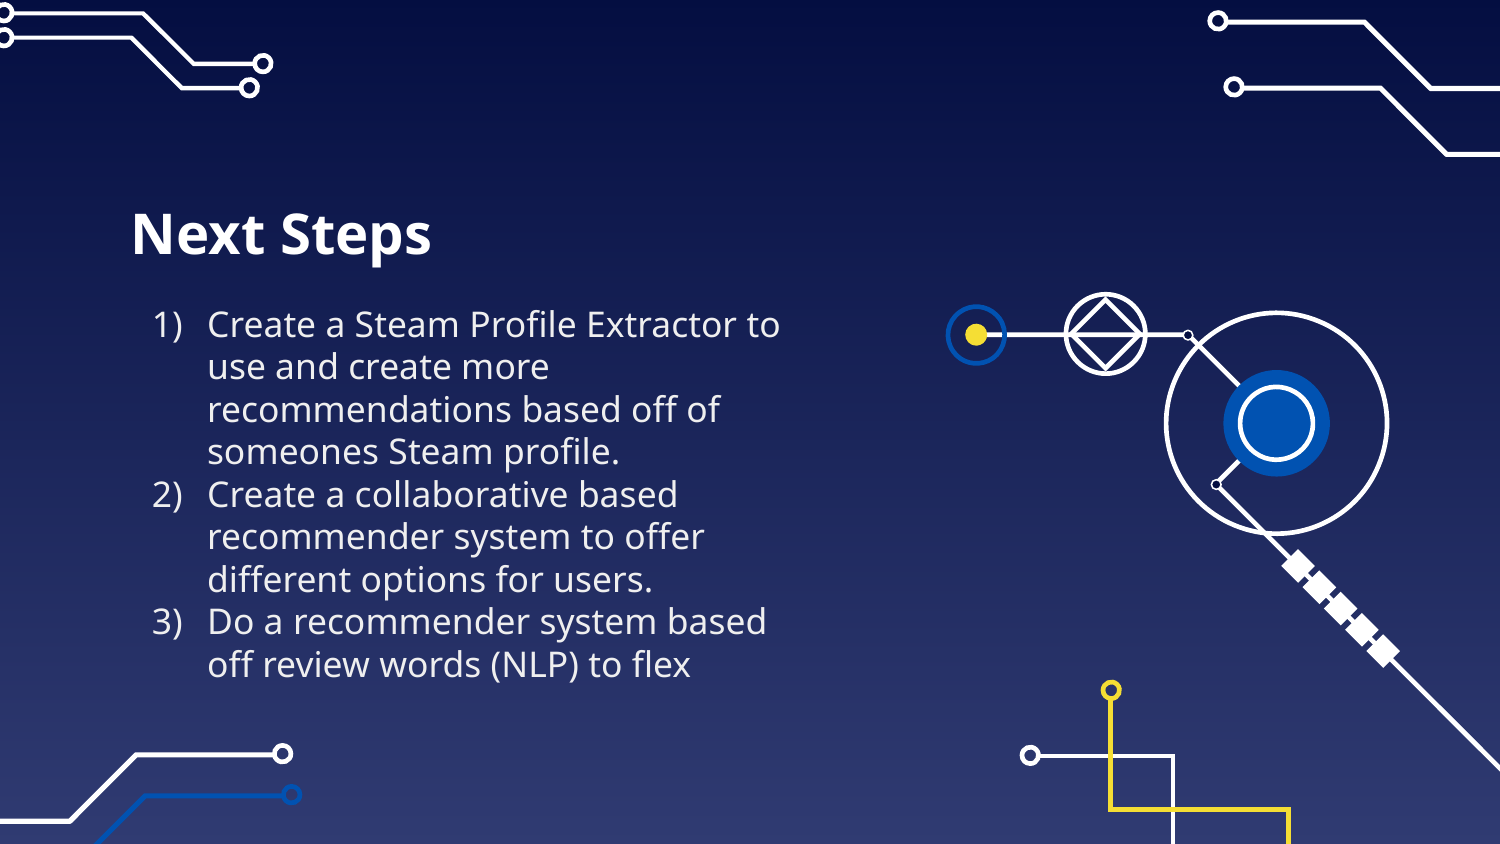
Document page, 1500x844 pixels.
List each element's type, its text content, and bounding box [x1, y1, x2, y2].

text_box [1166, 110, 1472, 844]
list Create a Steam Profile Extractor to use and create more recommendations based off of someones Steam profile. Create a collaborative based recommender system to offer different options for users. Do a recommender system based off review words (NLP) to flex [116, 290, 815, 696]
title Next Steps [115, 160, 814, 303]
